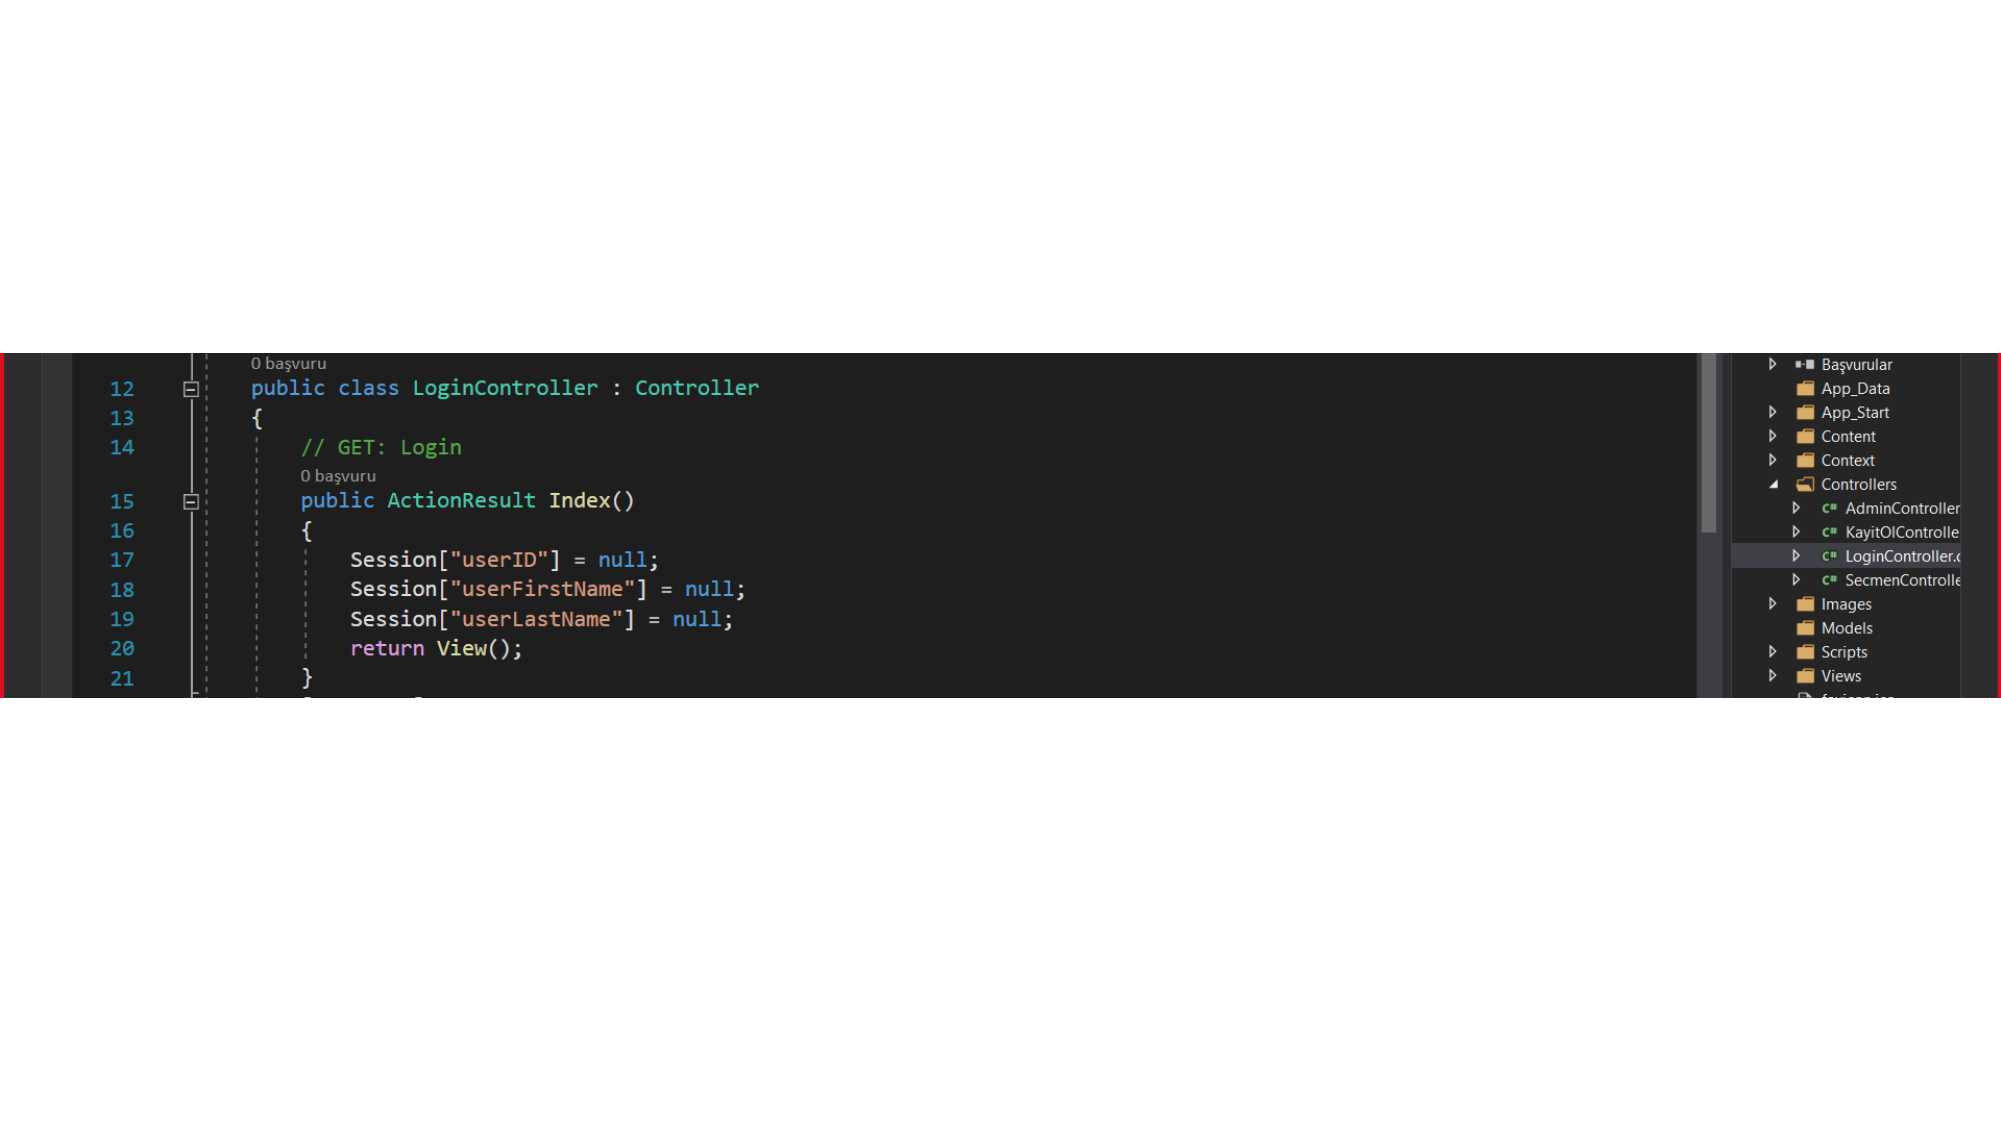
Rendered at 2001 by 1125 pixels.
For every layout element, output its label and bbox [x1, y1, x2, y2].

picture [0, 353, 2001, 698]
